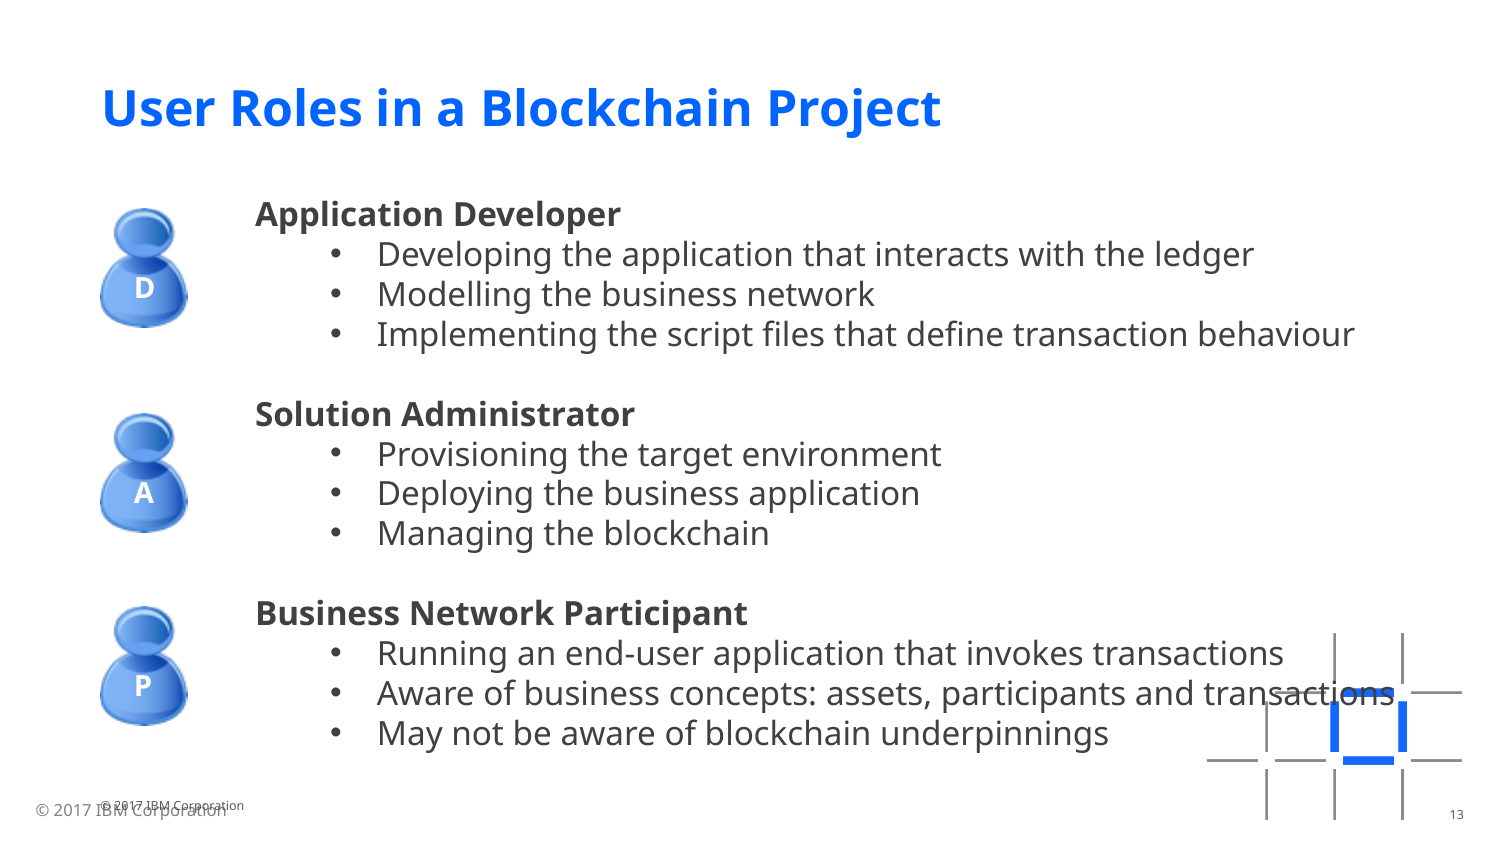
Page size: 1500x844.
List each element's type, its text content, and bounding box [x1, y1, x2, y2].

text_box User Roles in a Blockchain Project [101, 76, 1380, 137]
picture [1207, 800, 1462, 820]
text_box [99, 207, 188, 329]
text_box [99, 413, 188, 534]
text_box Application Developer Developing the application that interacts with the ledger Modelling the business network Implementing the script files that define transaction behaviour Solution Administrator Provisioning the target environment Deploying the business application Managing the blockchain Business Network Participant Running an end-user application that invokes transactions Aware of business concepts: assets, participants and transactions May not be aware of blockchain underpinnings [240, 185, 1500, 800]
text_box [99, 605, 188, 727]
